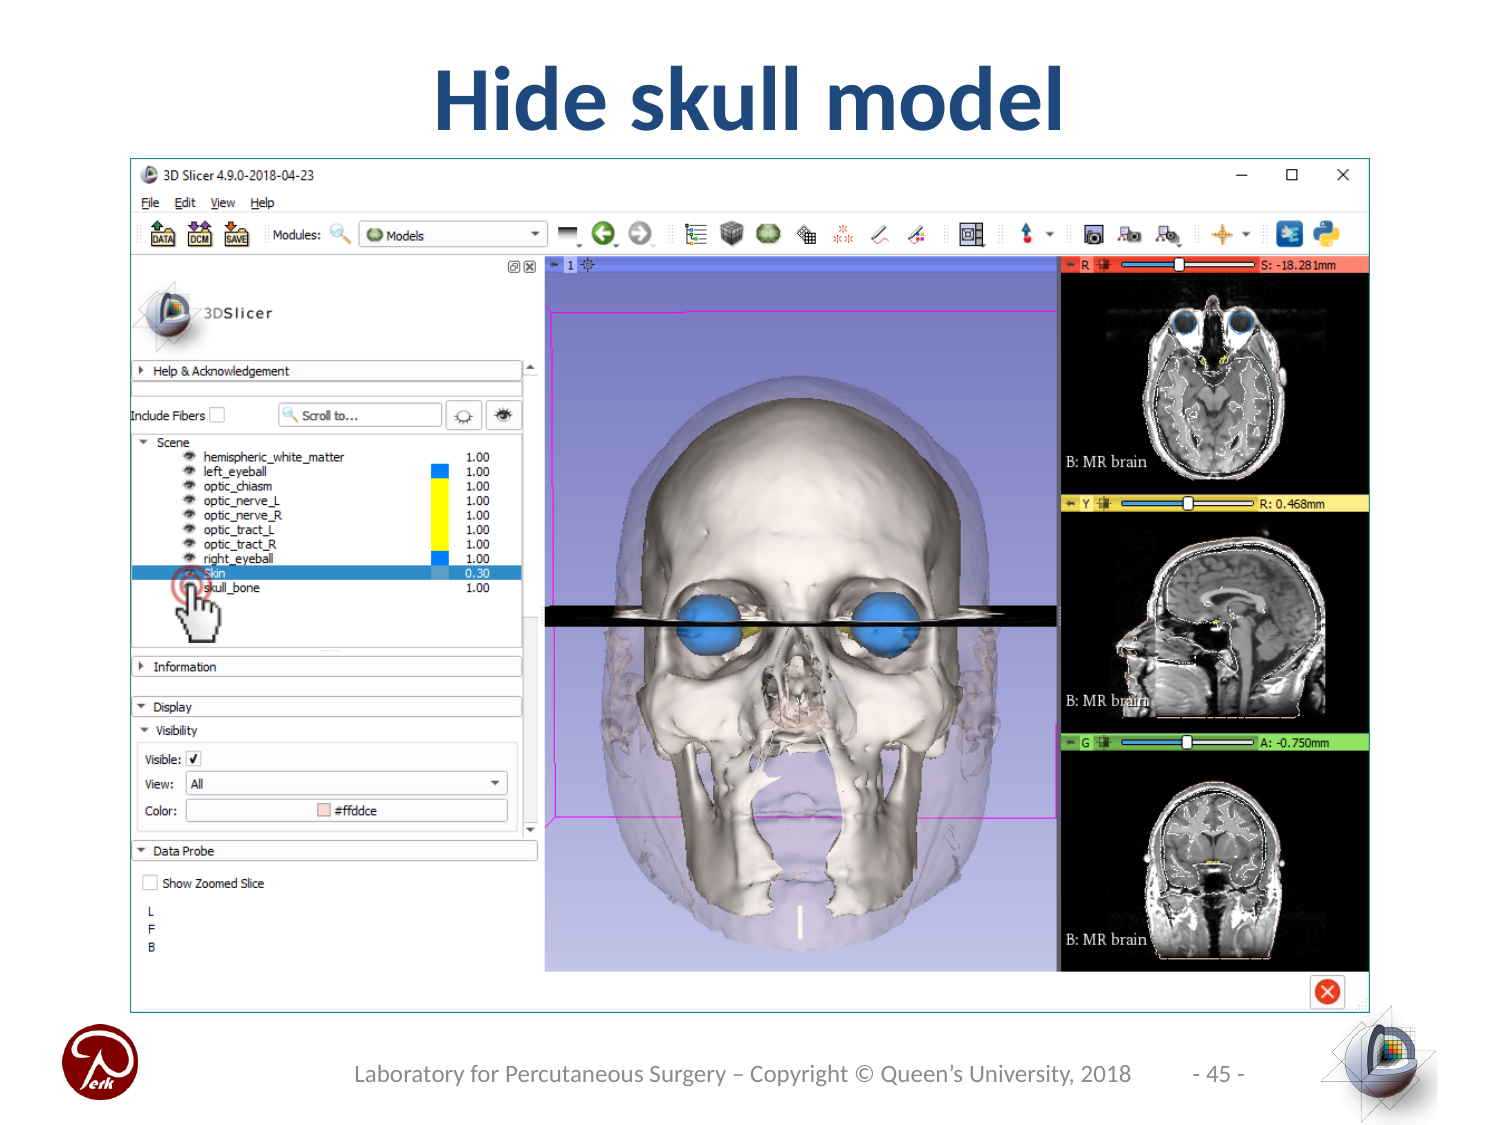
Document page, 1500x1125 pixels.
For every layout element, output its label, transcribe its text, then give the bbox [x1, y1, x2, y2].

footer Laboratory for Percutaneous Surgery – Copyright © Queen’s University, 2018 [312, 1042, 1175, 1103]
picture [62, 1024, 138, 1100]
picture [129, 158, 1438, 1125]
slide_number - 45 - [1175, 1042, 1263, 1103]
title Hide skull model [74, 0, 1426, 188]
